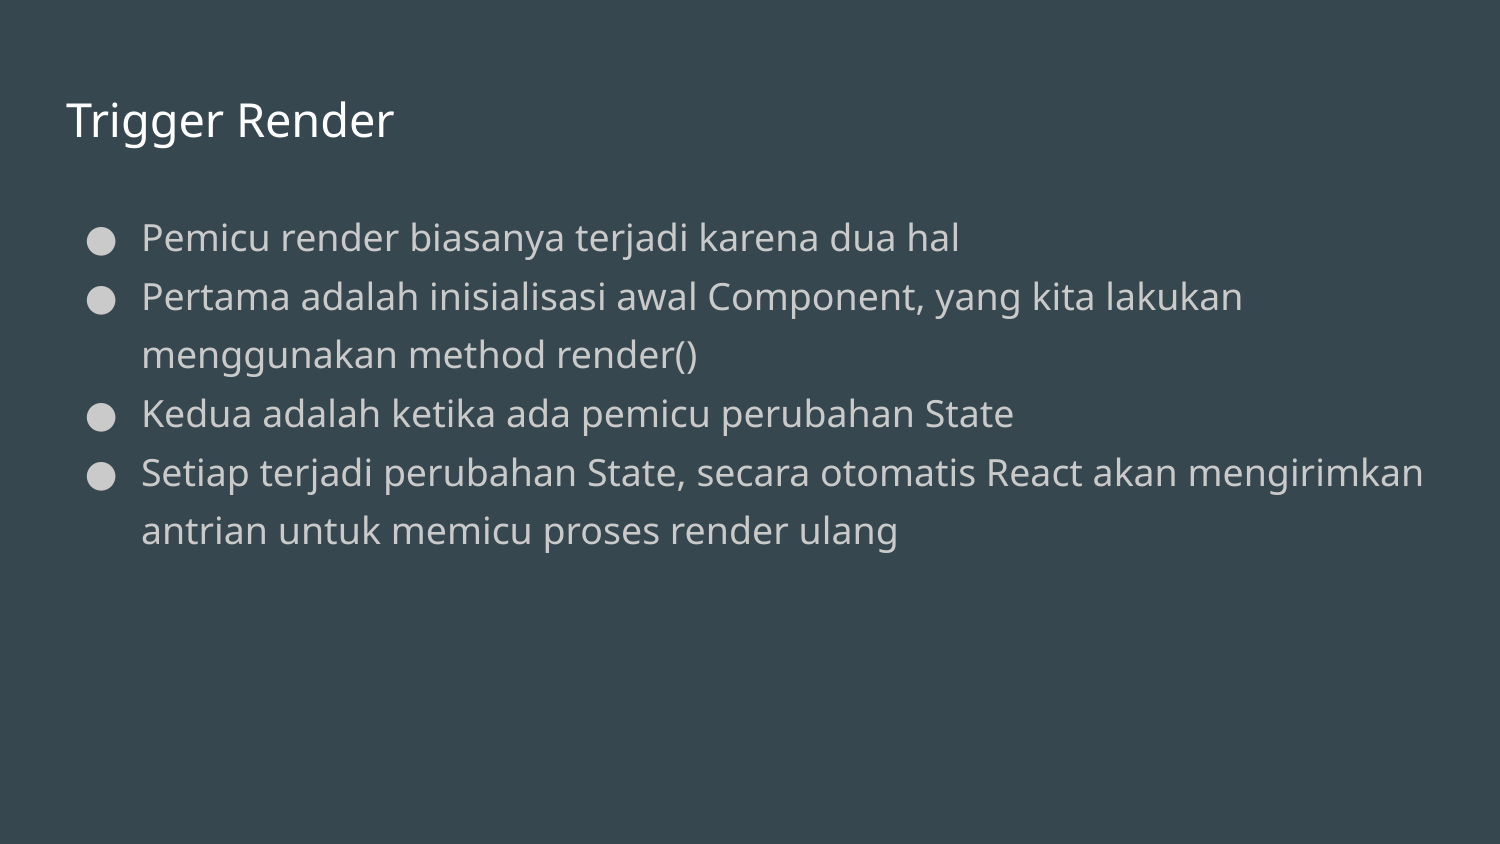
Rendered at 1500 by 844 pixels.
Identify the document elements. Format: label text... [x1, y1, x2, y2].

title Trigger Render [51, 72, 1449, 167]
list Pemicu render biasanya terjadi karena dua hal Pertama adalah inisialisasi awal Component, yang kita lakukan menggunakan method render() Kedua adalah ketika ada pemicu perubahan State Setiap terjadi perubahan State, secara otomatis React akan mengirimkan antrian untuk memicu proses render ulang [51, 189, 1449, 750]
